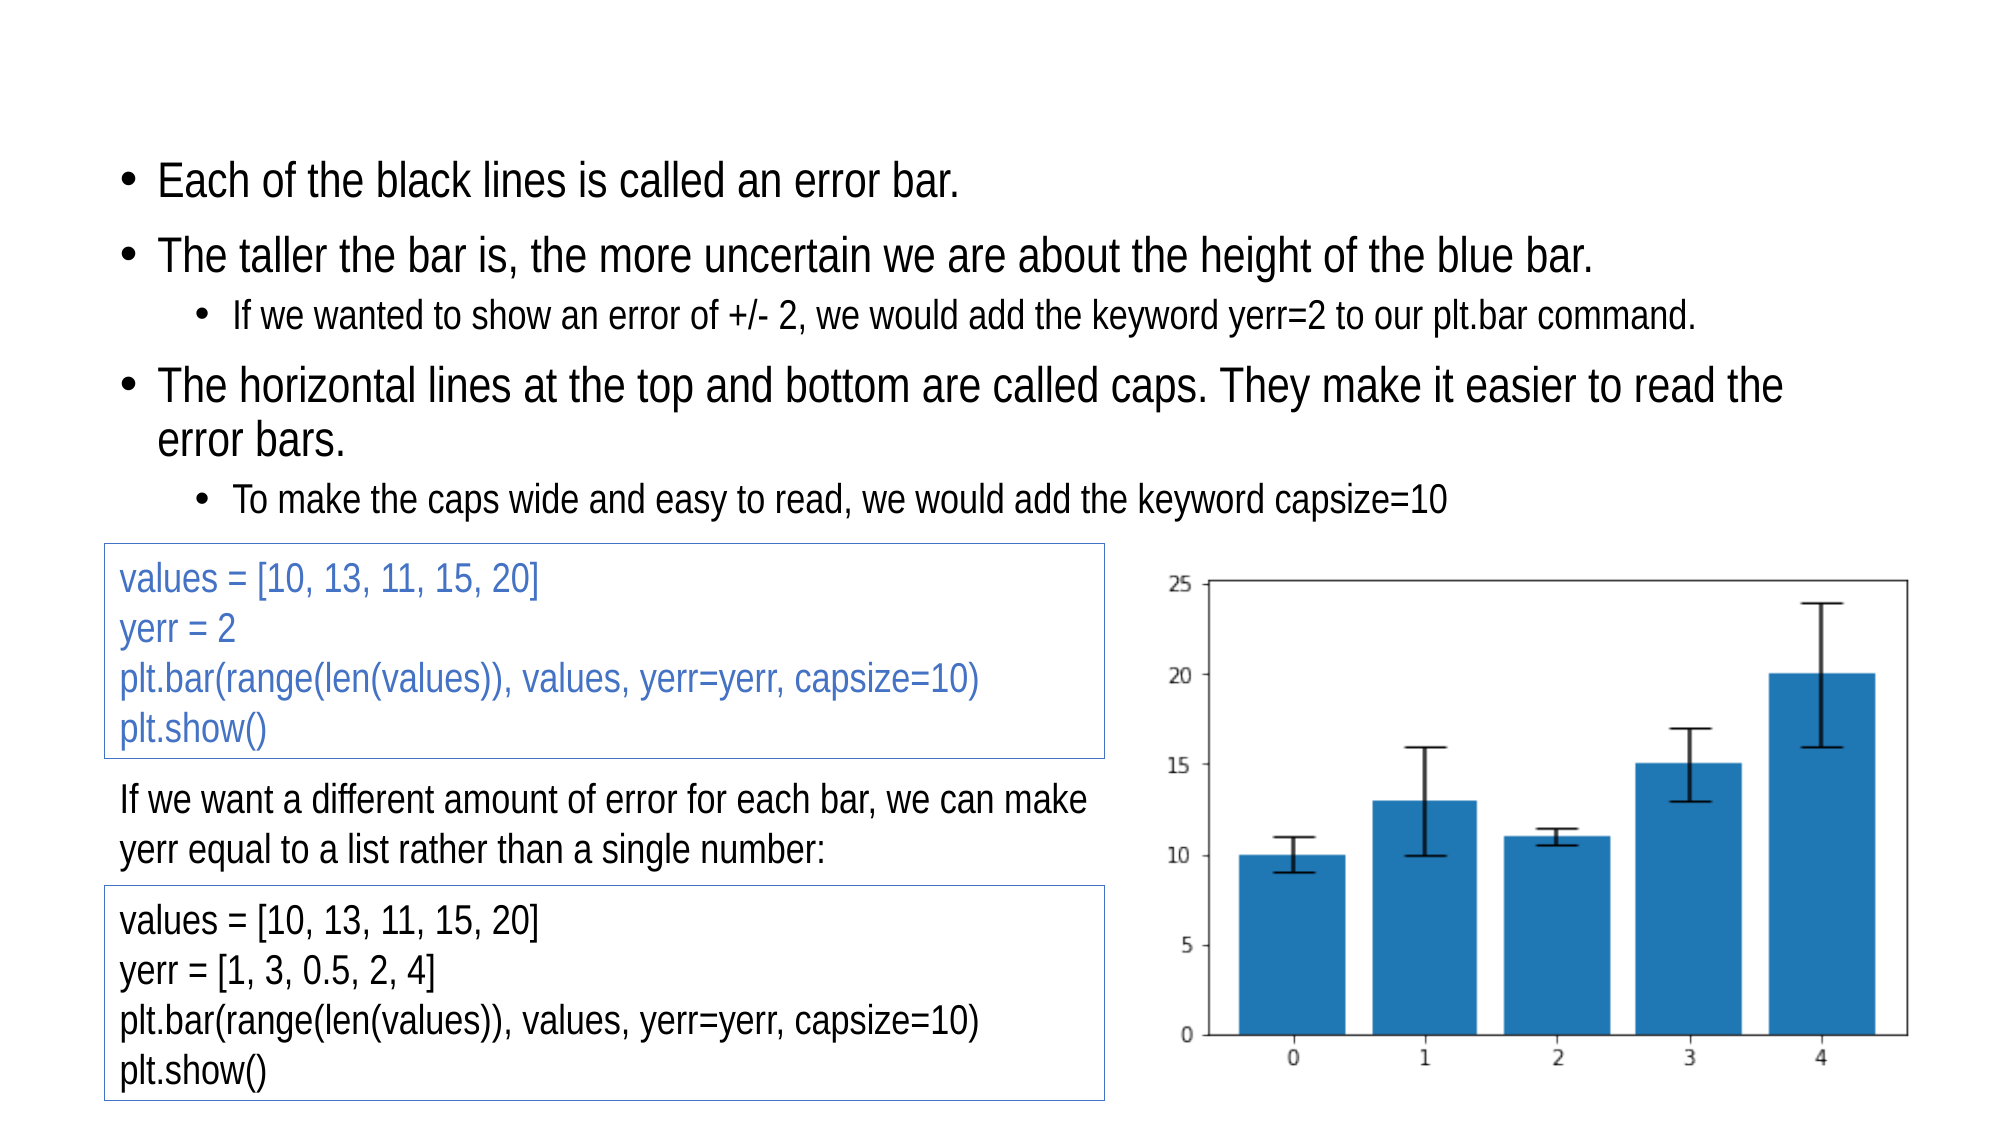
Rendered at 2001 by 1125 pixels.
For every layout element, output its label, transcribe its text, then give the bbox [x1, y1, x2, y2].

text_box If we want a different amount of error for each bar, we can make yerr equal to a list rather than a single number: [104, 764, 1105, 879]
text_box values = [10, 13, 11, 15, 20] yerr = 2 plt.bar(range(len(values)), values, yerr=yerr, capsize=10) plt.show() [104, 543, 1105, 759]
text_box values = [10, 13, 11, 15, 20] yerr = [1, 3, 0.5, 2, 4] plt.bar(range(len(values)), values, yerr=yerr, capsize=10) plt.show() [104, 885, 1105, 1101]
picture [1152, 559, 1928, 1085]
list Each of the black lines is called an error bar. The taller the bar is, the more uncertain we are about the height of the blue bar. If we wanted to show an error of +/- 2, we would add the keyword yerr=2 to our plt.bar command. The horizontal lines at the top and bottom are called caps. They make it easier to read the error bars. To make the caps wide and easy to read, we would add the keyword capsize=10 [104, 146, 1863, 937]
